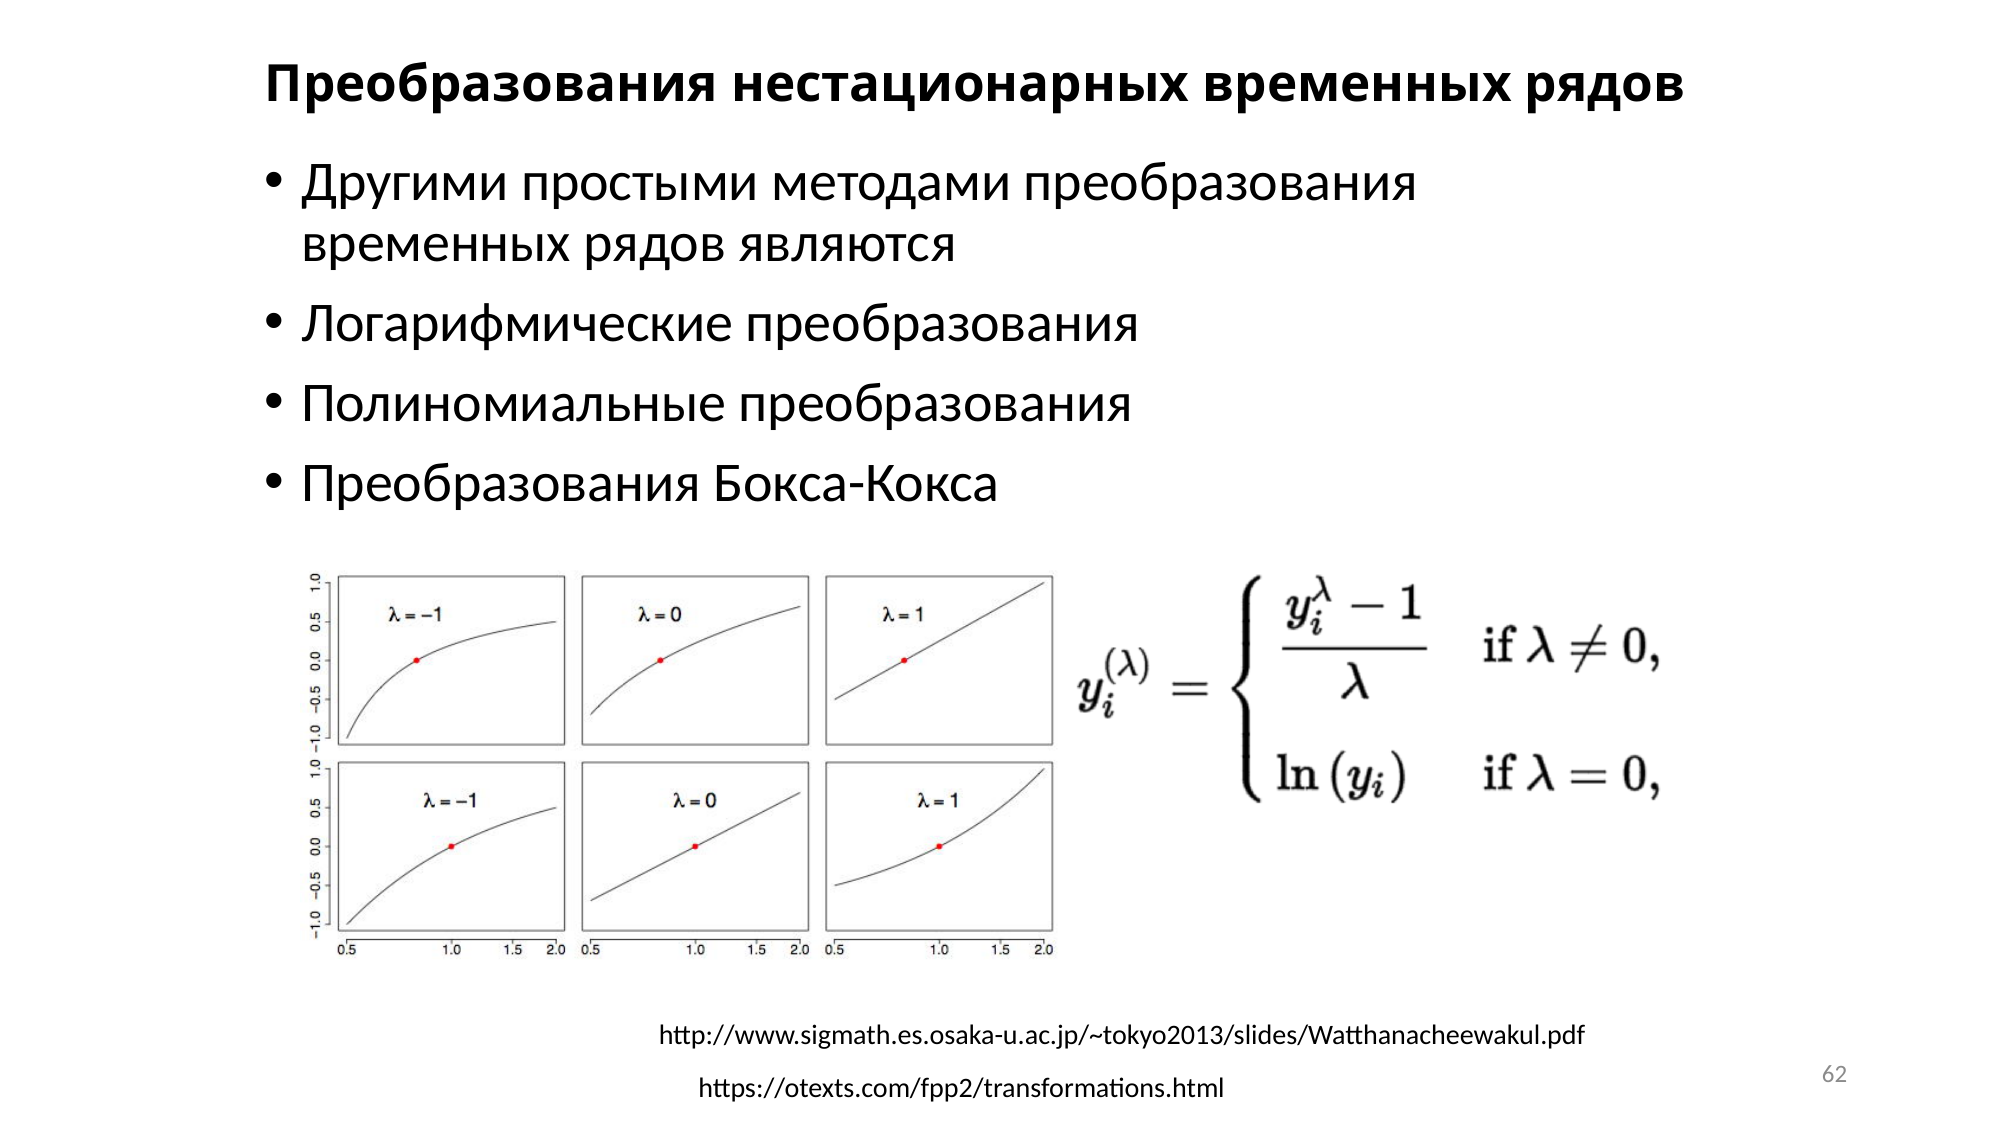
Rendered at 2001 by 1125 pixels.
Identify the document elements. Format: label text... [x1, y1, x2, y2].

picture [300, 545, 1695, 971]
text_box http://www.sigmath.es.osaka-u.ac.jp/~tokyo2013/slides/Watthanacheewakul.pdf [644, 1009, 1644, 1058]
slide_number 62 [1412, 1042, 1863, 1103]
text_box https://otexts.com/fpp2/transformations.html [683, 1061, 1685, 1111]
list Другими простыми методами преобразования временных рядов являются Логарифмические преобразования Полиномиальные преобразования Преобразования Бокса-Кокса [249, 145, 1695, 524]
title Преобразования нестационарных временных рядов [249, 22, 1718, 148]
